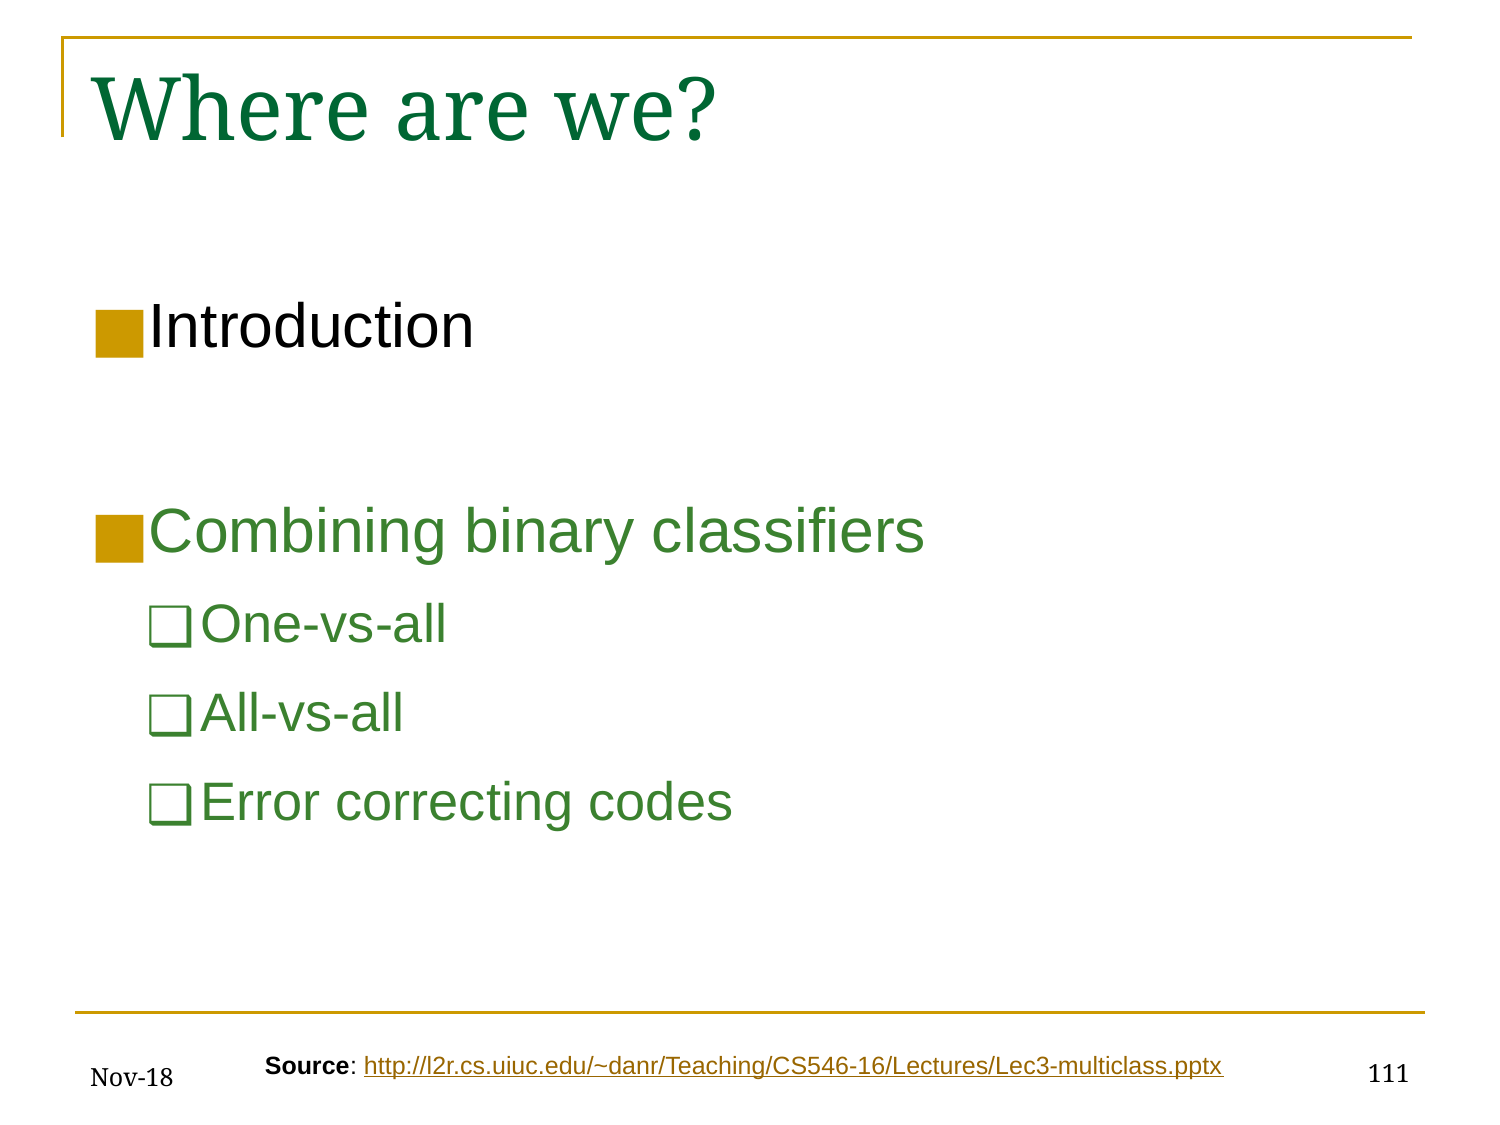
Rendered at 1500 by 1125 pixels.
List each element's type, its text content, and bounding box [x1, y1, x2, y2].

slide_number Nov-18 [75, 1024, 425, 1100]
title Where are we? [75, 45, 1425, 233]
list Introduction Combining binary classifiers One-vs-all All-vs-all Error correcting codes [75, 262, 1425, 1006]
text_box Source: http://l2r.cs.uiuc.edu/~danr/Teaching/CS546-16/Lectures/Lec3-multiclass.pptx [425, 1042, 1250, 1088]
slide_number ‹#› [1074, 1024, 1425, 1100]
